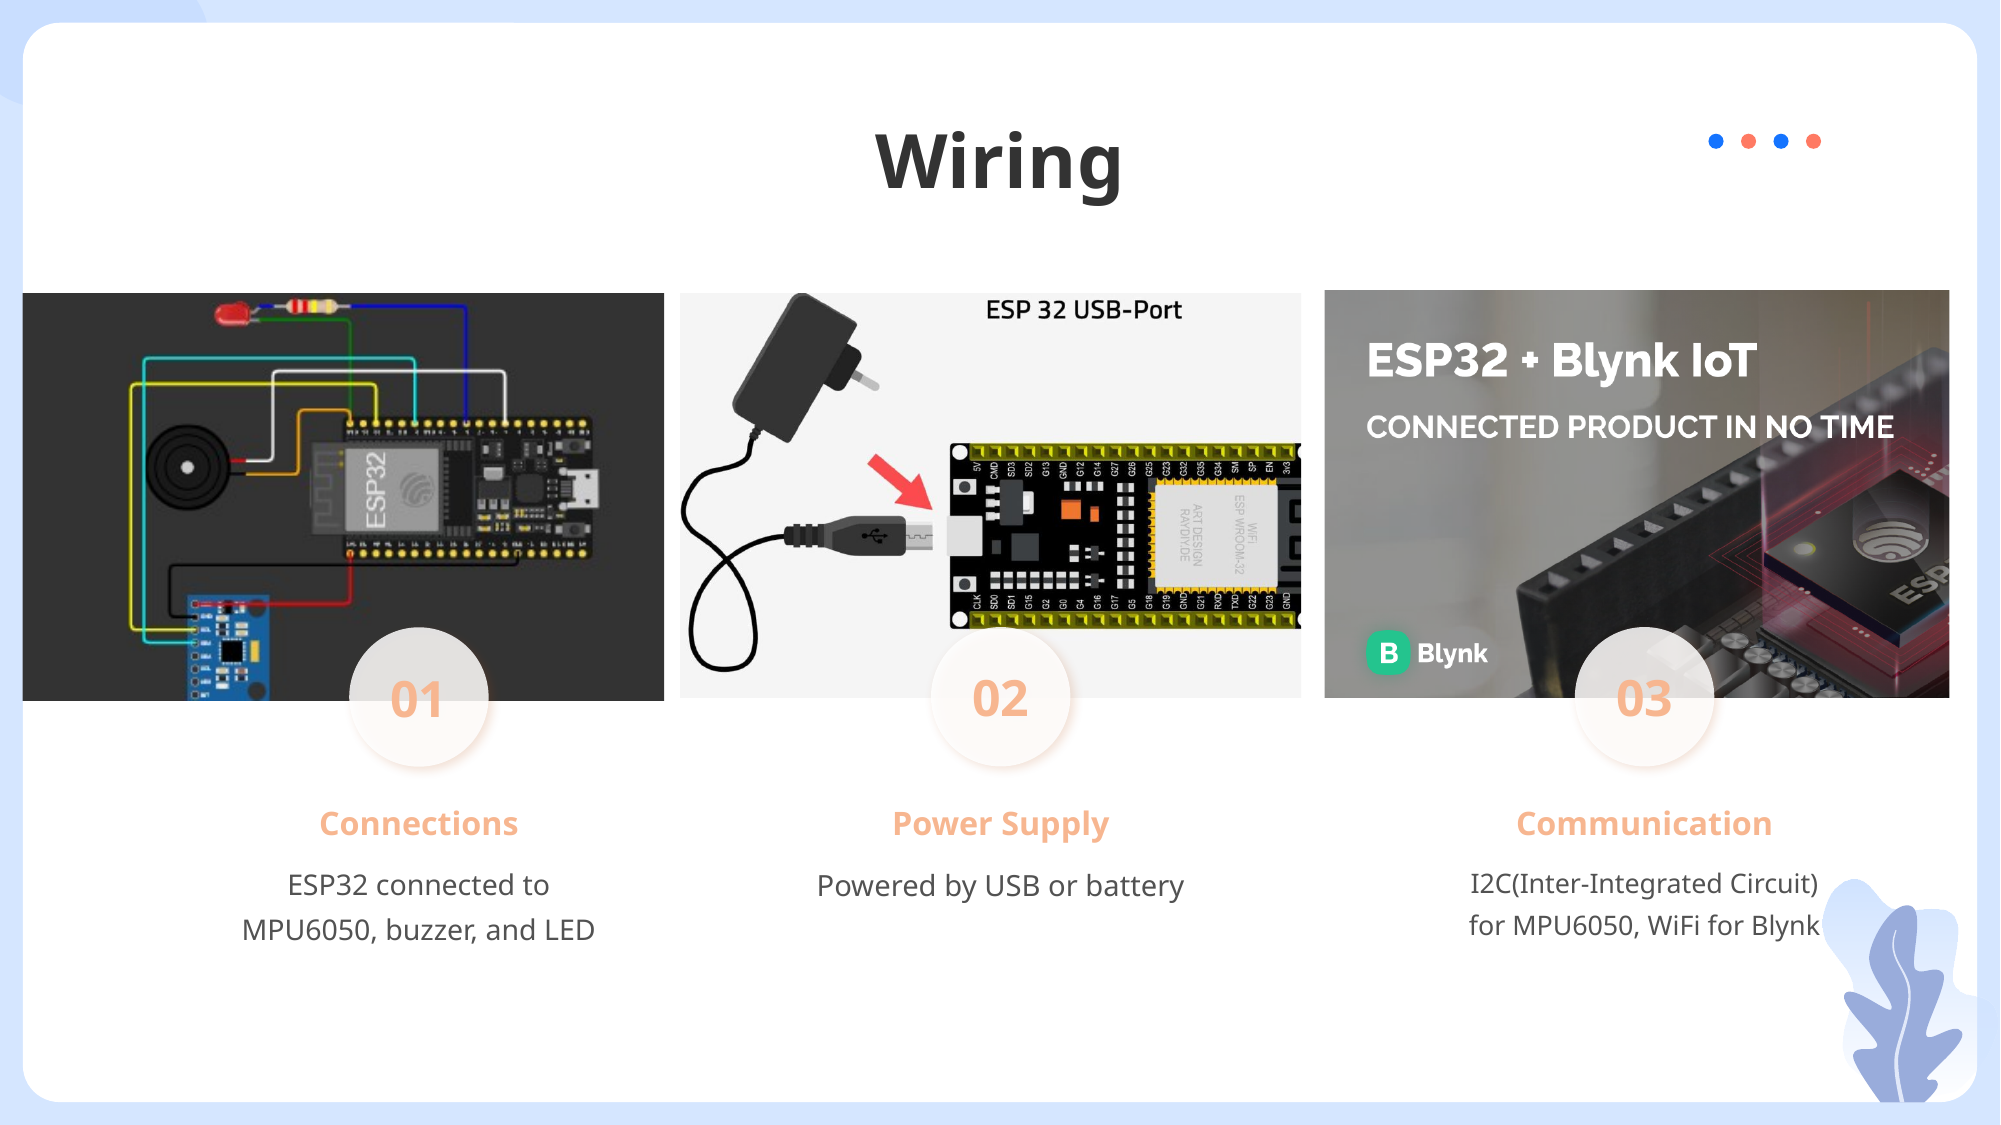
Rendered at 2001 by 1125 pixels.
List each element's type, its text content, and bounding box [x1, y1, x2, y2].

picture [22, 176, 665, 819]
text_box Powered by USB or battery [815, 857, 1187, 975]
text_box Power Supply [815, 783, 1187, 842]
title Wiring [114, 26, 1886, 204]
text_box 02 [929, 698, 1072, 768]
text_box Connections [233, 783, 605, 842]
text_box Communication [1459, 783, 1831, 842]
text_box I2C(Inter-Integrated Circuit) for MPU6050, WiFi for Blynk [1459, 857, 1831, 975]
text_box 03 [1573, 698, 1716, 768]
picture [680, 293, 1302, 698]
text_box ESP32 connected to MPU6050, buzzer, and LED [233, 857, 605, 975]
picture [1324, 290, 1950, 698]
